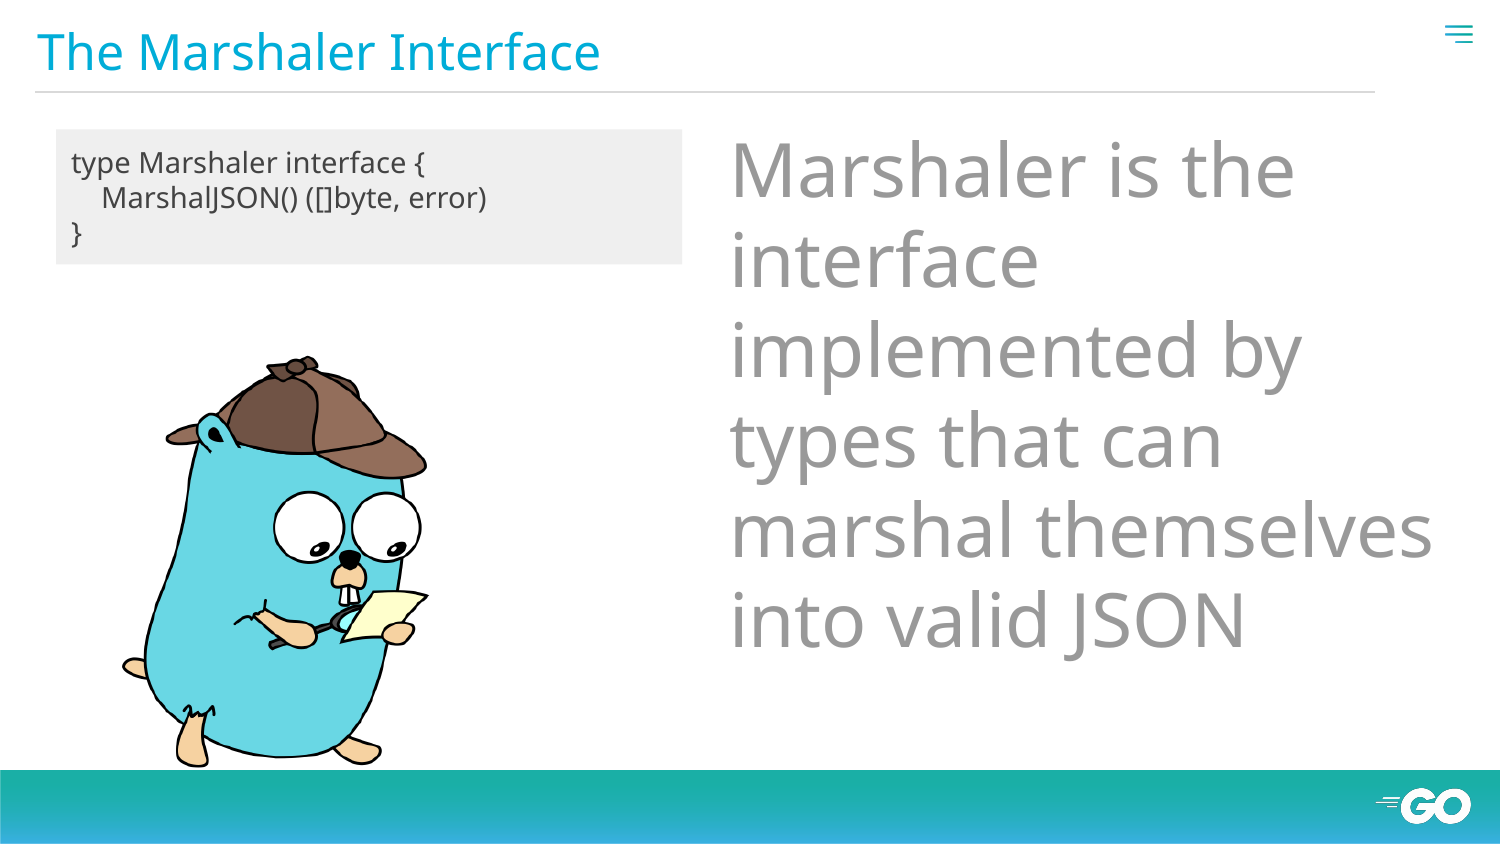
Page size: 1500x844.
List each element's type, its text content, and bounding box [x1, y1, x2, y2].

picture [0, 346, 1500, 844]
picture [1445, 25, 1473, 43]
text_box type Marshaler interface { MarshalJSON() ([]byte, error) } [56, 129, 683, 265]
text_box Marshaler is the interface implemented by types that can marshal themselves into valid JSON [714, 107, 1500, 627]
title The Marshaler Interface [22, 12, 1421, 90]
